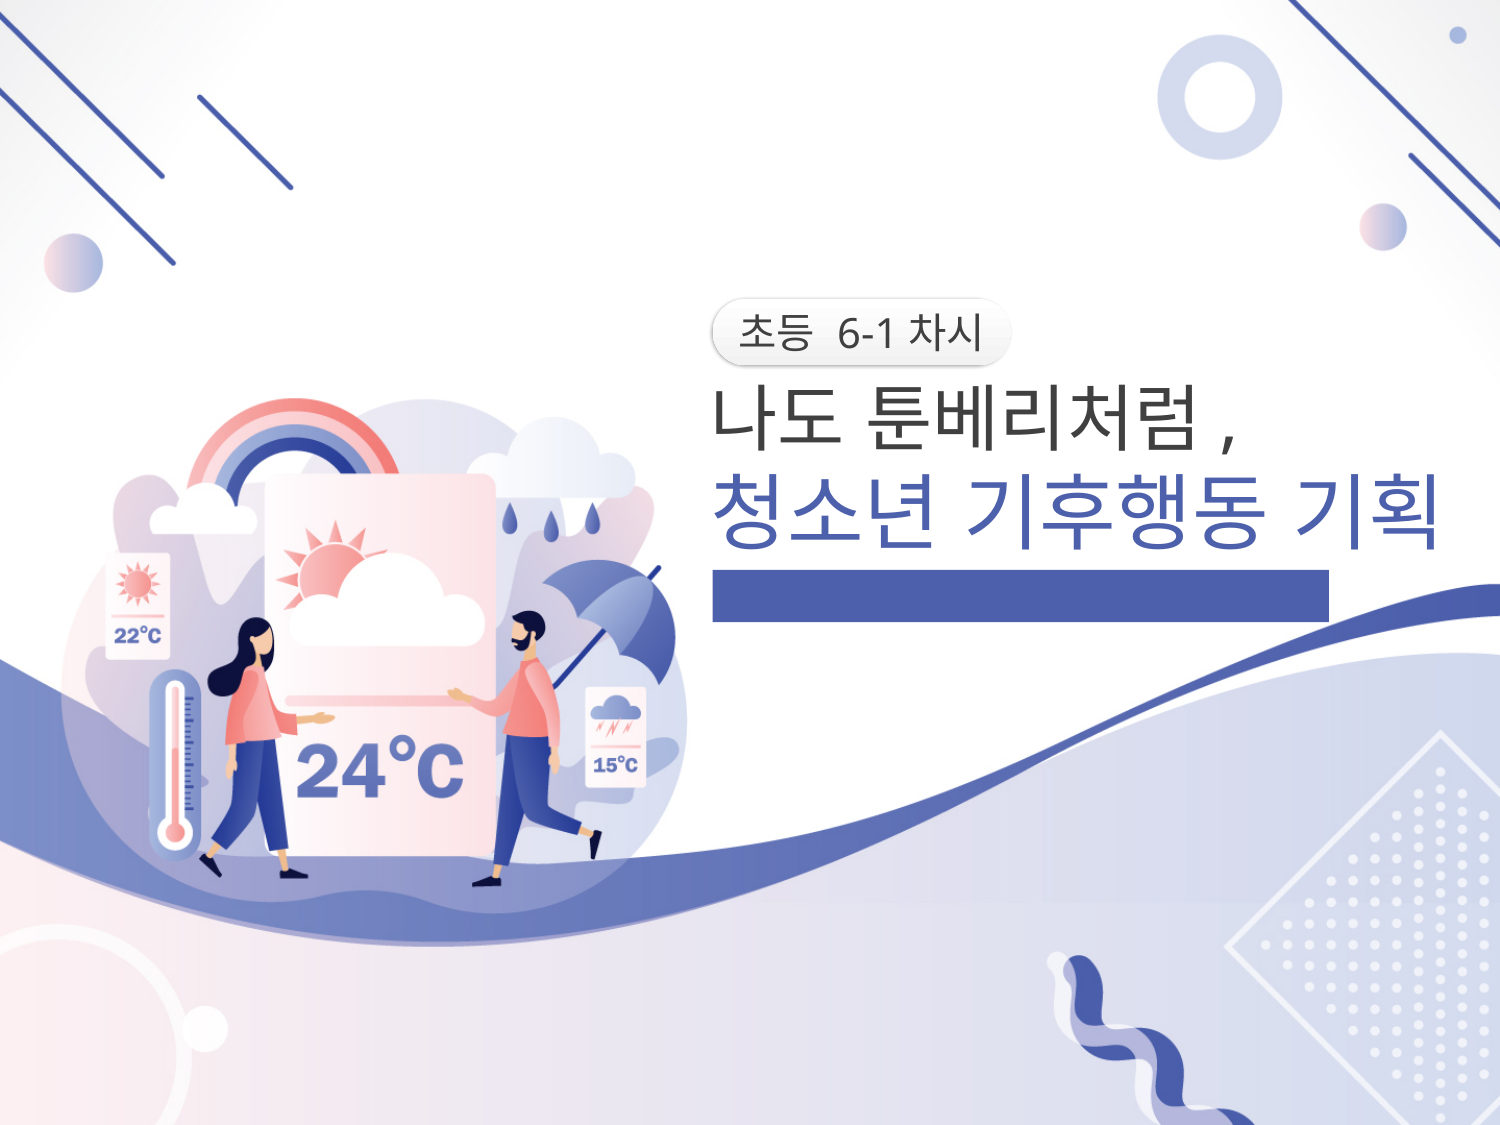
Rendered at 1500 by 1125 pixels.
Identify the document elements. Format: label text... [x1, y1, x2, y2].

text_box 우리가 나서서 청소년 기후행동을 시작해야 할 때 [712, 569, 1330, 623]
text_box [712, 298, 1012, 366]
picture [0, 0, 1500, 1125]
text_box 나도 툰베리처럼, 청소년 기후행동 기획 [695, 365, 1500, 568]
